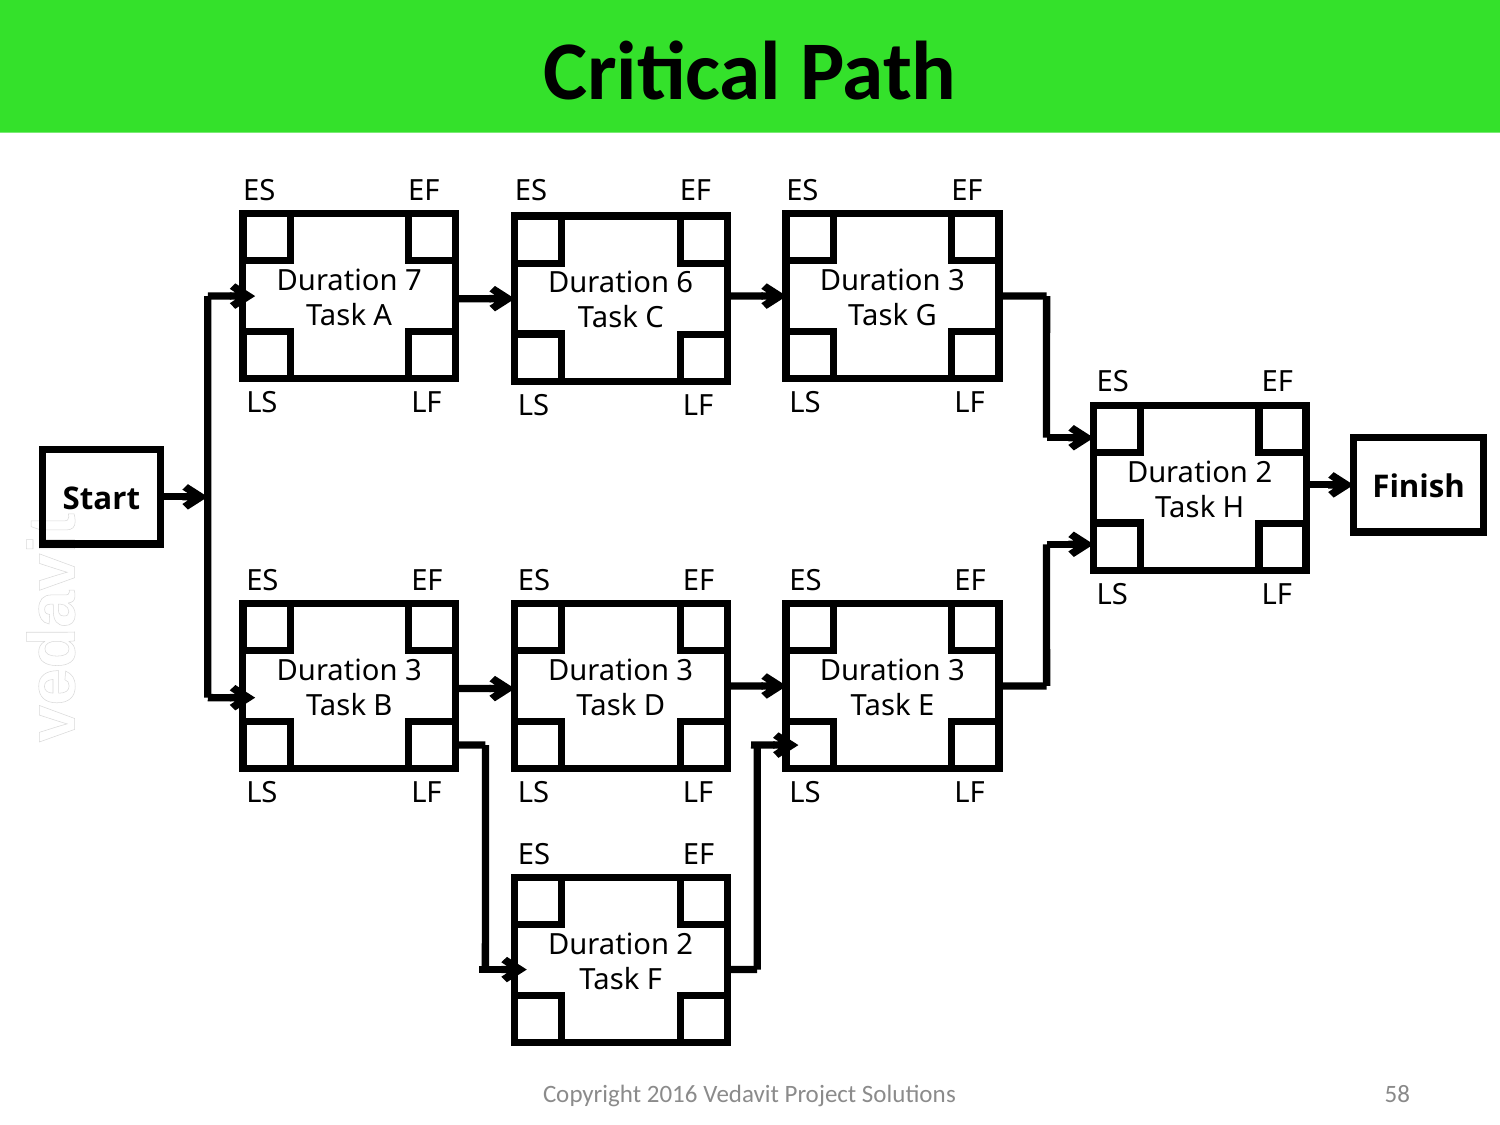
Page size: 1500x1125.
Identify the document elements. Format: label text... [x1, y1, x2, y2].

text_box ES EF [228, 163, 465, 211]
footer Copyright 2016 Vedavit Project Solutions [512, 1062, 988, 1123]
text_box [42, 213, 1484, 1044]
text_box LS LF [503, 1080, 740, 1125]
slide_number 58 [1074, 1062, 1425, 1123]
title Critical Path [0, 0, 1500, 133]
text_box ES EF [771, 163, 1008, 211]
text_box ES EF [499, 163, 737, 211]
